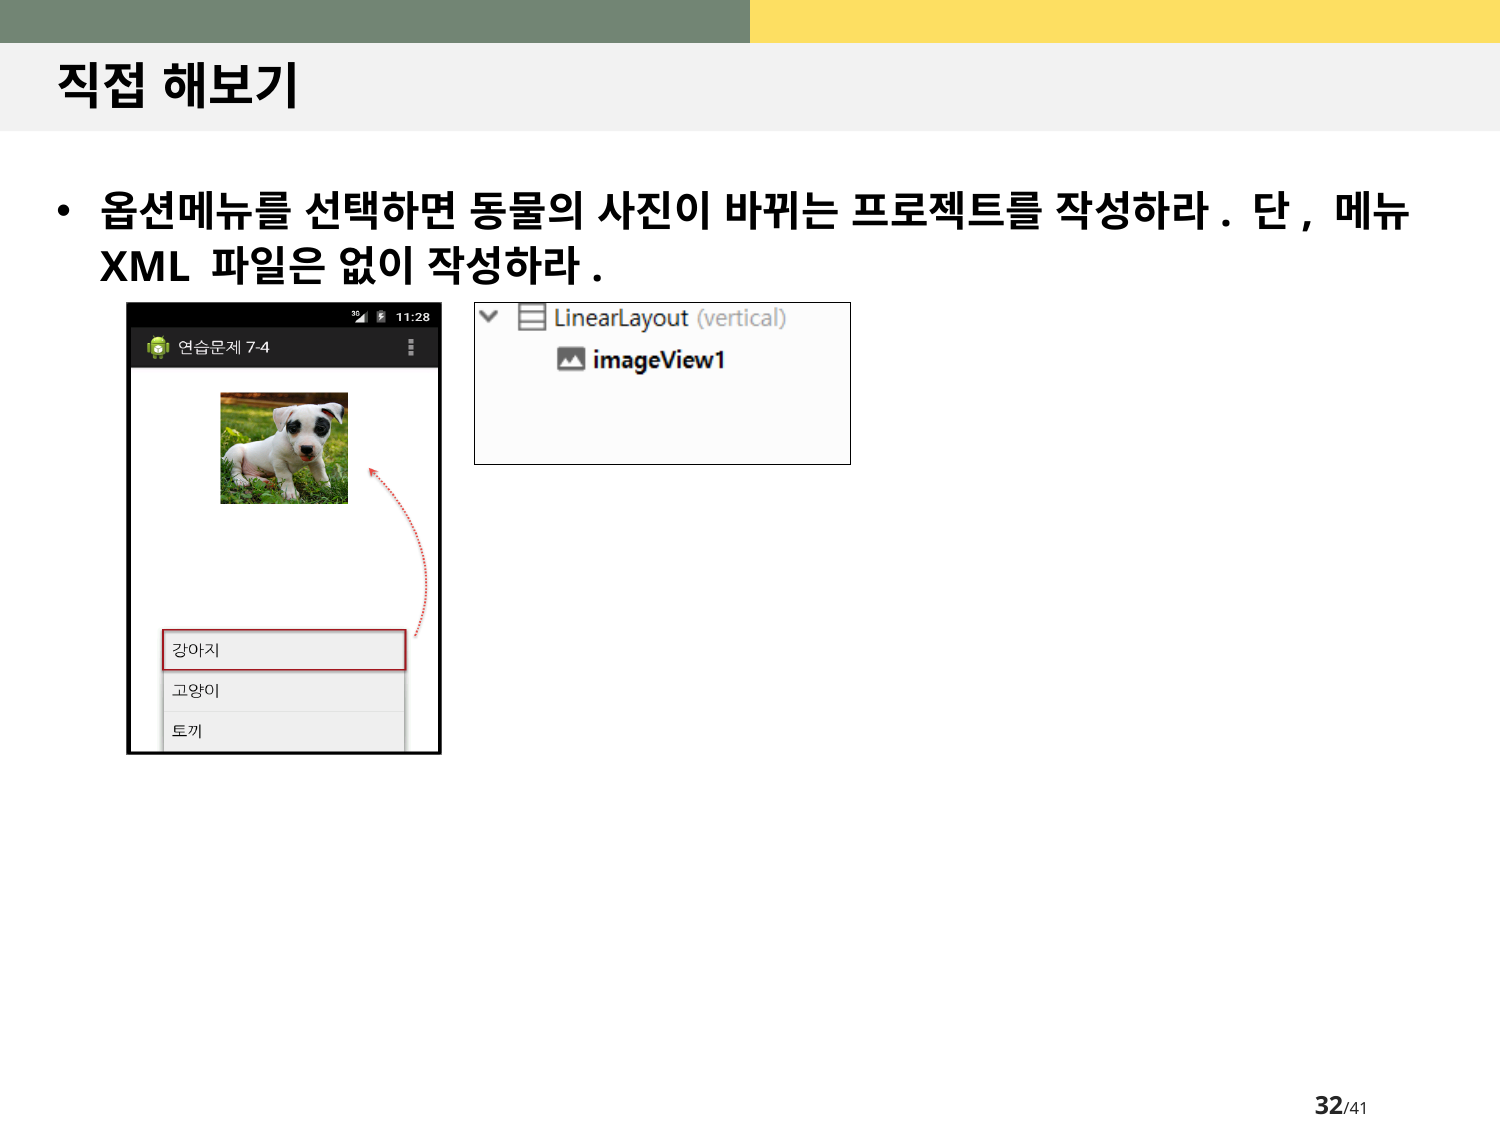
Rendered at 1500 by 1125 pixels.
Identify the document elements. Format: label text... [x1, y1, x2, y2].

title 직접 해보기 [41, 42, 1459, 128]
picture [474, 302, 852, 466]
list 옵션메뉴를 선택하면 동물의 사진이 바뀌는 프로젝트를 작성하라. 단, 메뉴 XML 파일은 없이 작성하라. [41, 172, 1459, 1048]
picture [125, 302, 443, 755]
